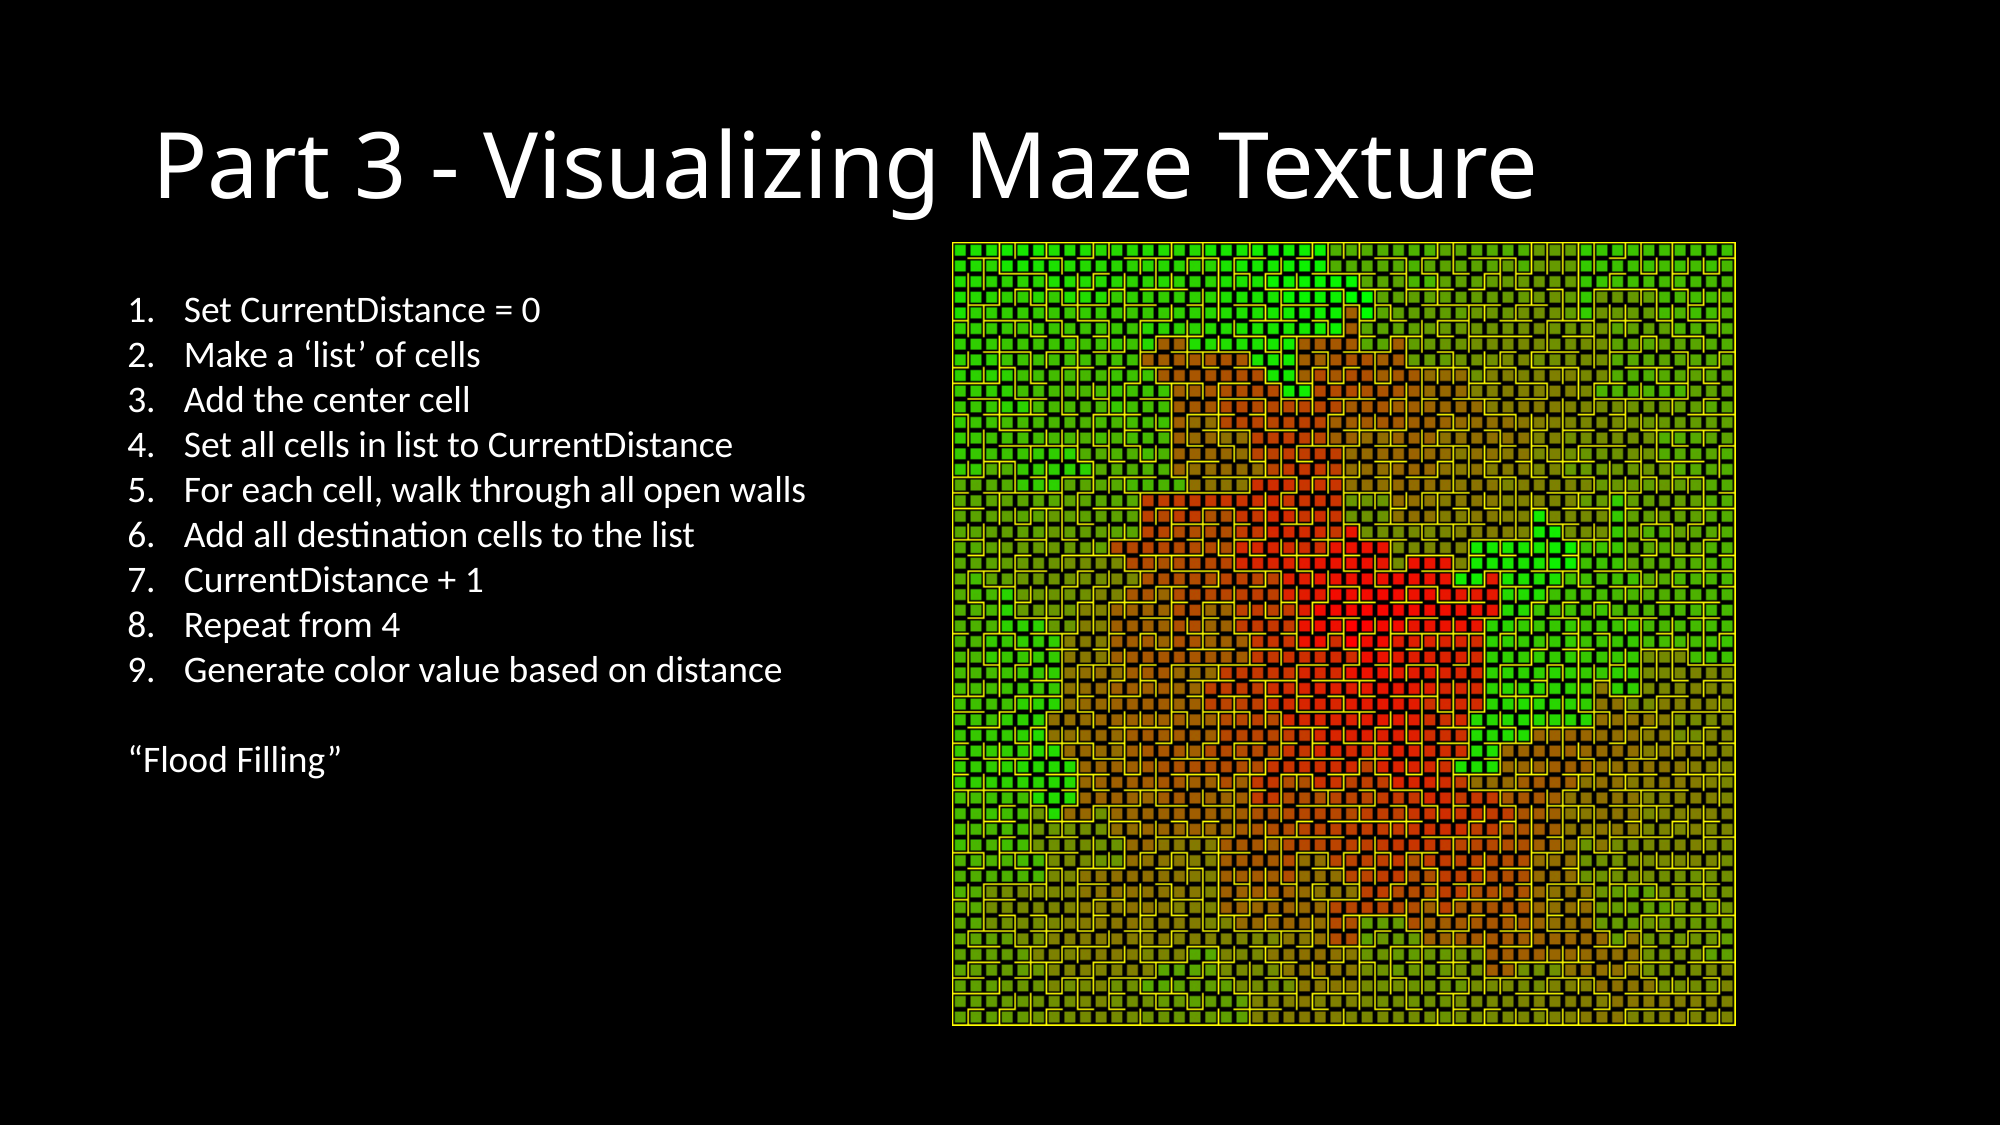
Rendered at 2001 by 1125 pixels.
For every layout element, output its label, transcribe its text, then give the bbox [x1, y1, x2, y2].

text_box Set CurrentDistance = 0 Make a ‘list’ of cells Add the center cell Set all cells in list to CurrentDistance For each cell, walk through all open walls Add all destination cells to the list CurrentDistance + 1 Repeat from 4 Generate color value based on distance “Flood Filling” [112, 277, 822, 787]
title Part 3 - Visualizing Maze Texture [137, 59, 1863, 278]
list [952, 242, 1736, 1026]
